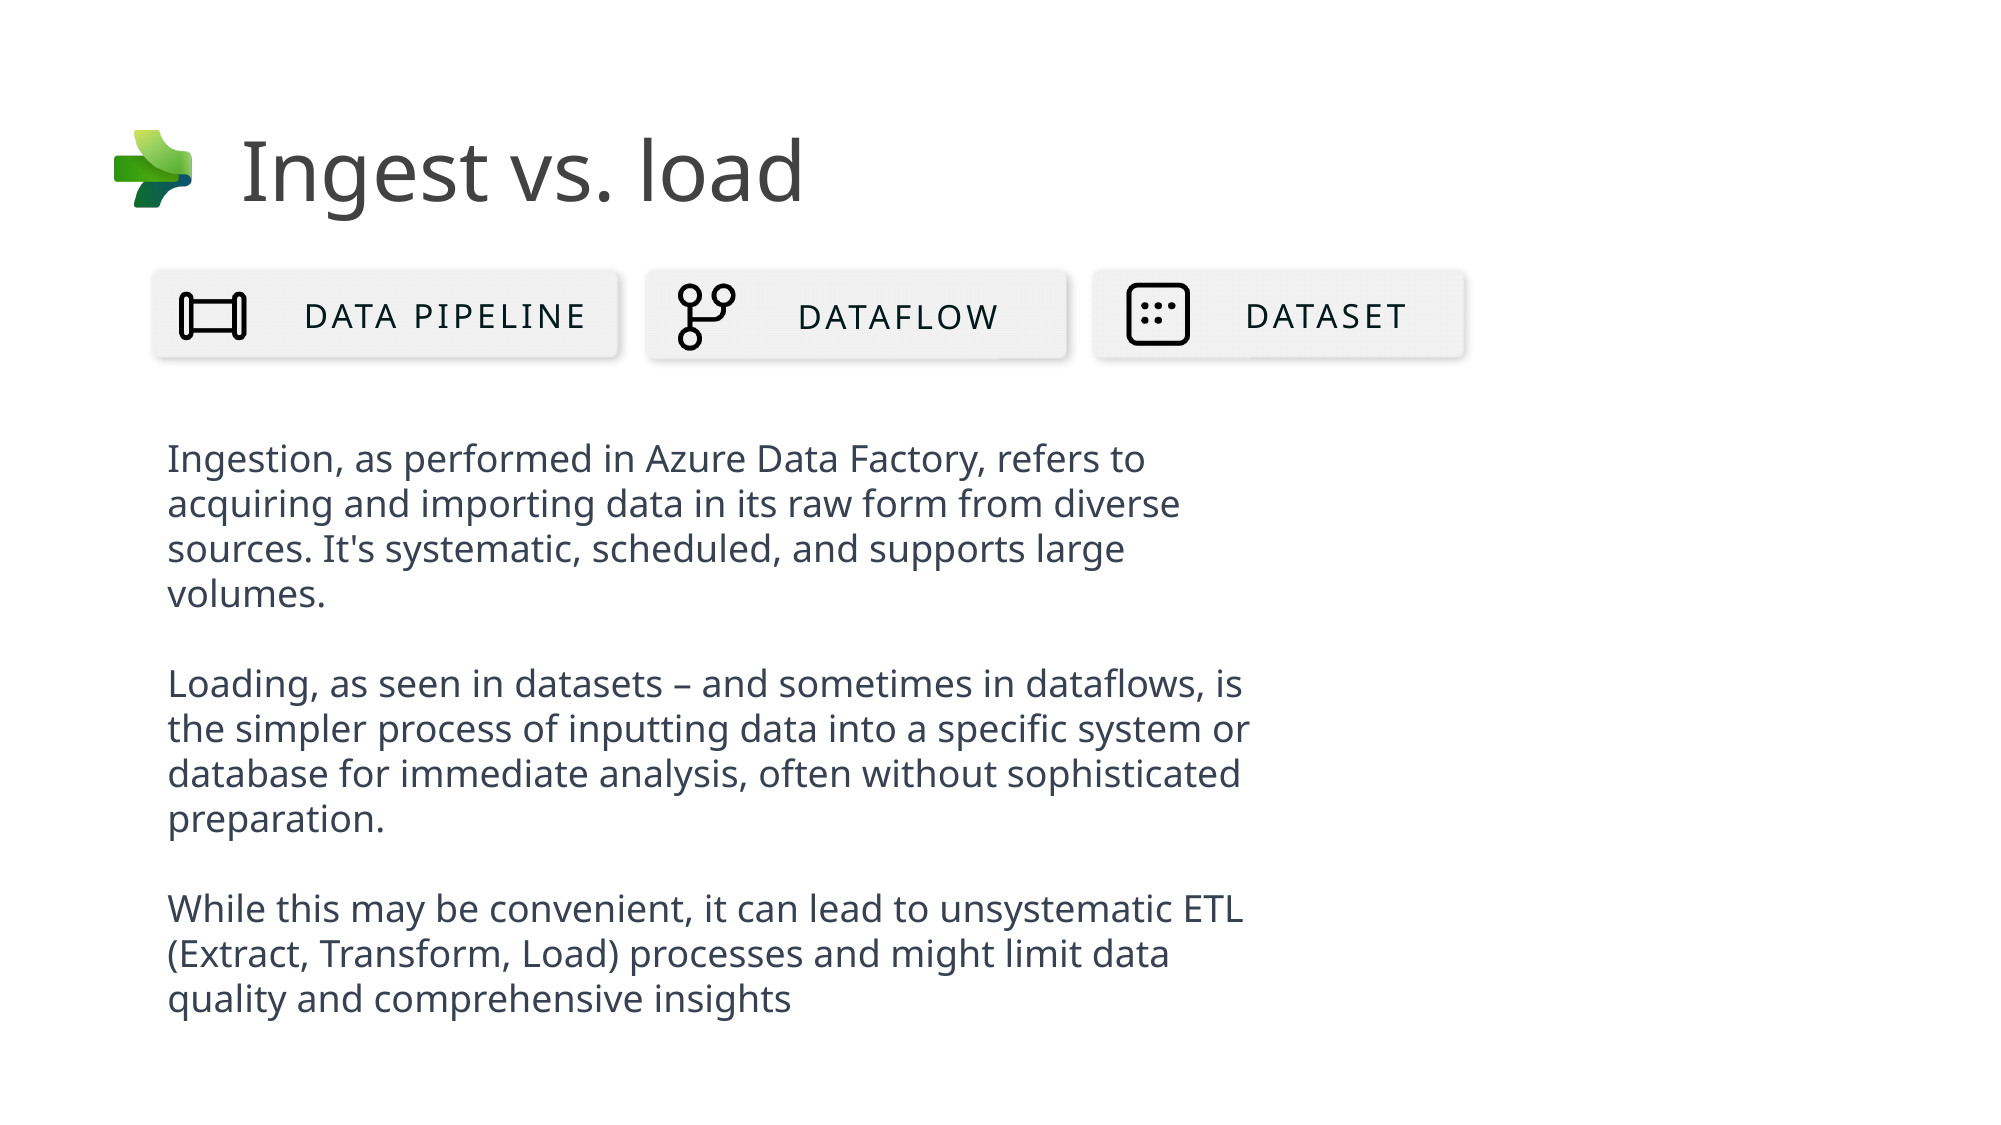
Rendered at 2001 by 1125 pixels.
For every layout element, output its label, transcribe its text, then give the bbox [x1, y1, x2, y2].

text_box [644, 268, 1068, 360]
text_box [150, 268, 675, 359]
picture [106, 122, 199, 215]
text_box Ingestion, as performed in Azure Data Factory, refers to acquiring and importing data in its raw form from diverse sources. It's systematic, scheduled, and supports large volumes. Loading, as seen in datasets – and sometimes in dataflows, is the simpler process of inputting data into a specific system or database for immediate analysis, often without sophisticated preparation. While this may be convenient, it can lead to unsystematic ETL (Extract, Transform, Load) processes and might limit data quality and comprehensive insights [152, 428, 1294, 1028]
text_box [1091, 268, 1465, 359]
text_box Ingest vs. load [226, 110, 1745, 226]
